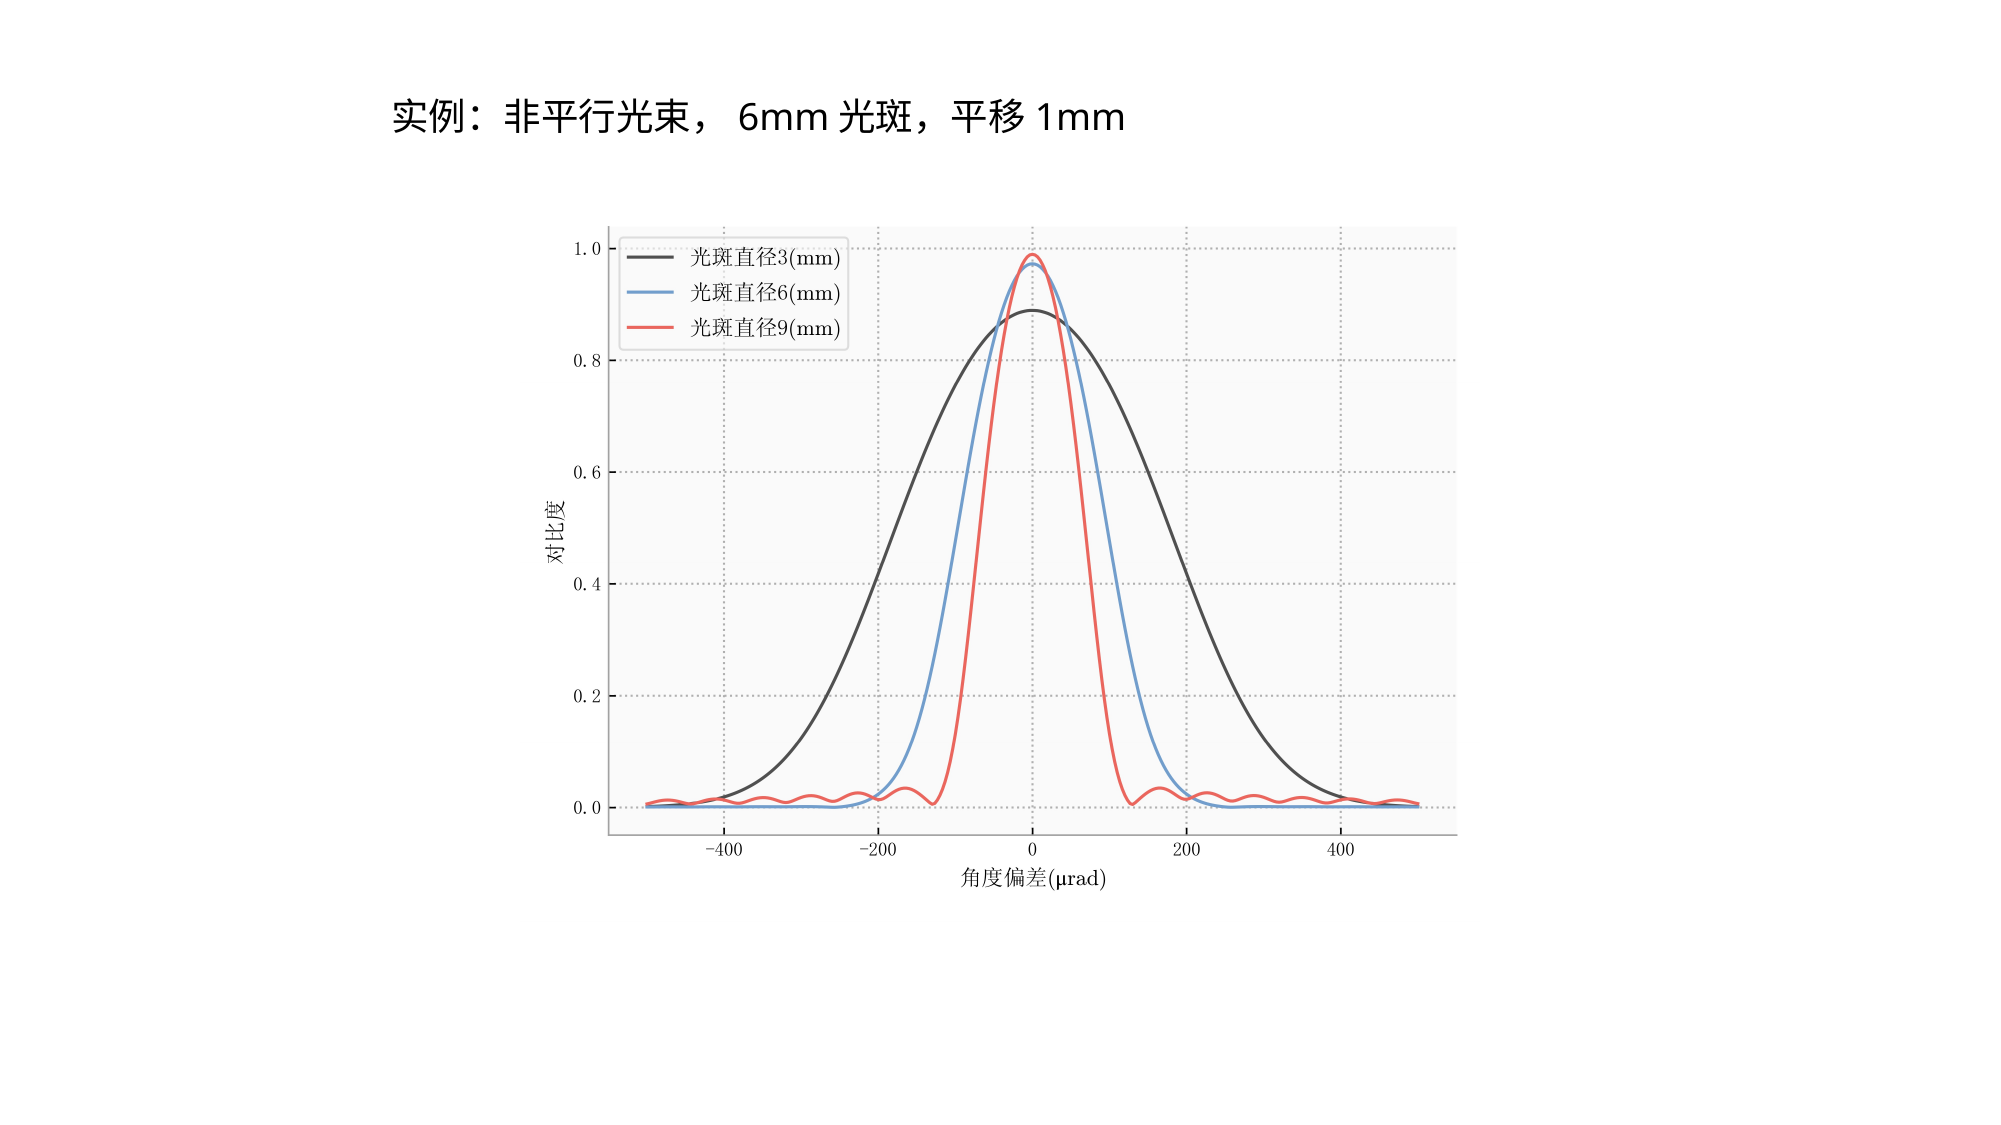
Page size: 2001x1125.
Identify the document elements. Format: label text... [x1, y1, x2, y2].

text_box 实例：非平行光束，6mm光斑，平移1mm [376, 85, 1141, 146]
picture [520, 203, 1480, 922]
